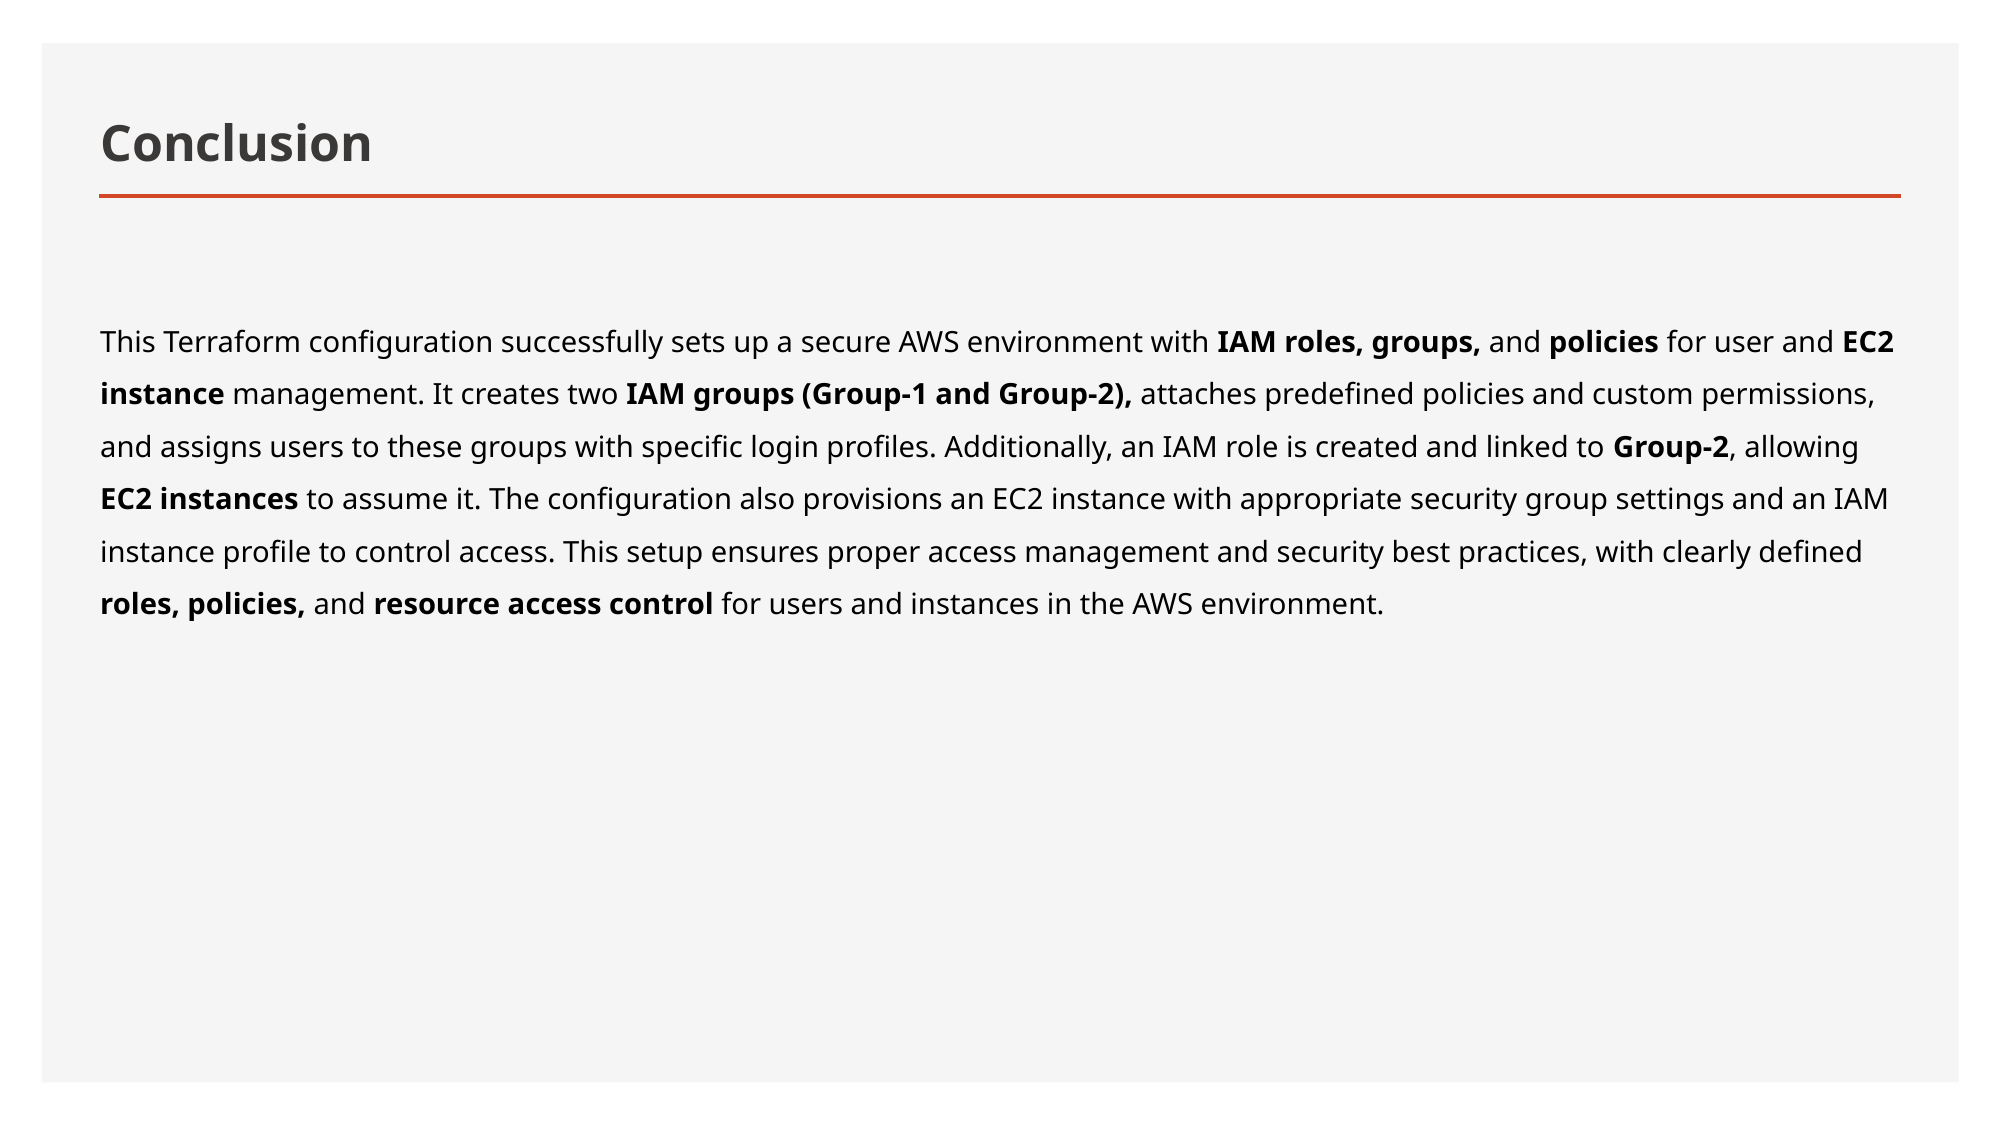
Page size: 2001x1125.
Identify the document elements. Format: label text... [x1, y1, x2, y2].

title Conclusion [85, 73, 1214, 179]
text_box This Terraform configuration successfully sets up a secure AWS environment with IAM roles, groups, and policies for user and EC2 instance management. It creates two IAM groups (Group-1 and Group-2), attaches predefined policies and custom permissions, and assigns users to these groups with specific login profiles. Additionally, an IAM role is created and linked to Group-2, allowing EC2 instances to assume it. The configuration also provisions an EC2 instance with appropriate security group settings and an IAM instance profile to control access. This setup ensures proper access management and security best practices, with clearly defined roles, policies, and resource access control for users and instances in the AWS environment. [85, 298, 1911, 898]
